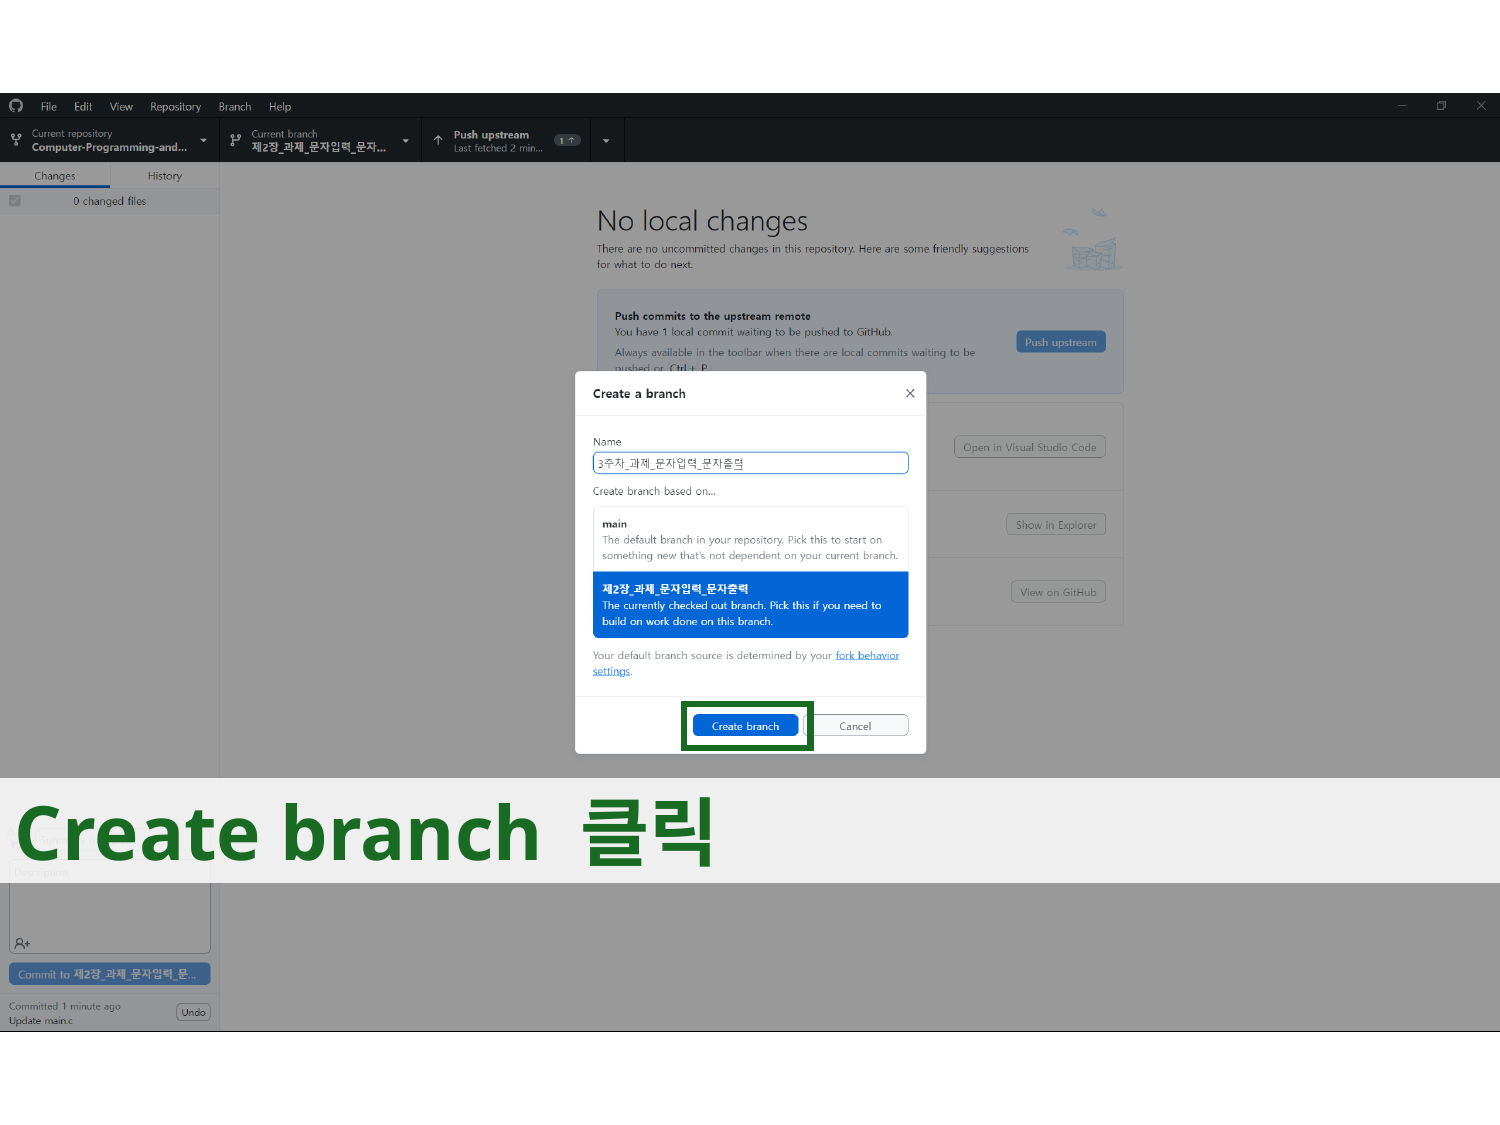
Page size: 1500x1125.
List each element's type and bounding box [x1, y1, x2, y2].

picture [0, 93, 1500, 1032]
